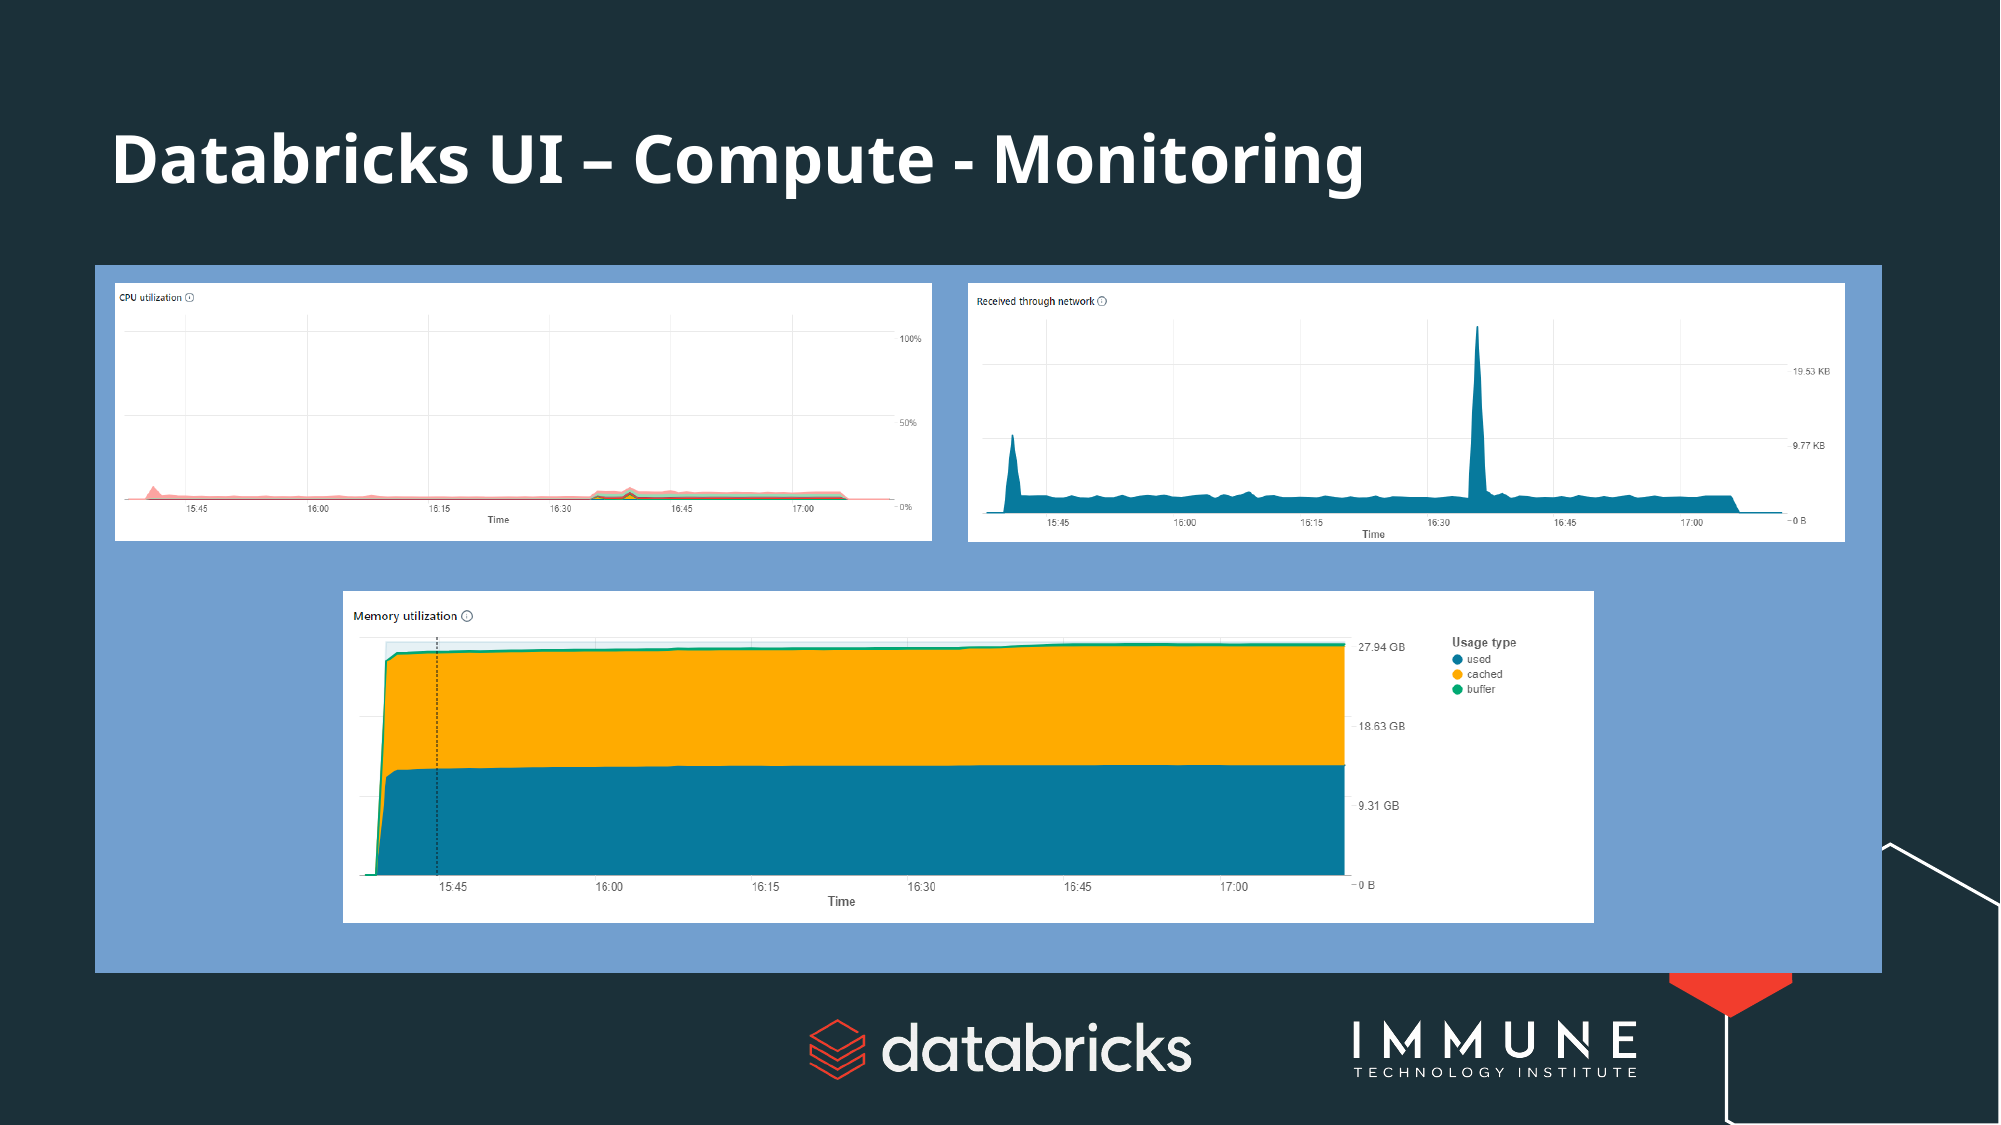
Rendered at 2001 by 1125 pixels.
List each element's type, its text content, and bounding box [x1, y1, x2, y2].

picture [1325, 1003, 1670, 1097]
picture [807, 1019, 1193, 1080]
title Databricks UI – Compute - Monitoring [95, 118, 1882, 265]
picture [343, 591, 1594, 923]
picture [968, 283, 1845, 542]
picture [115, 283, 932, 542]
